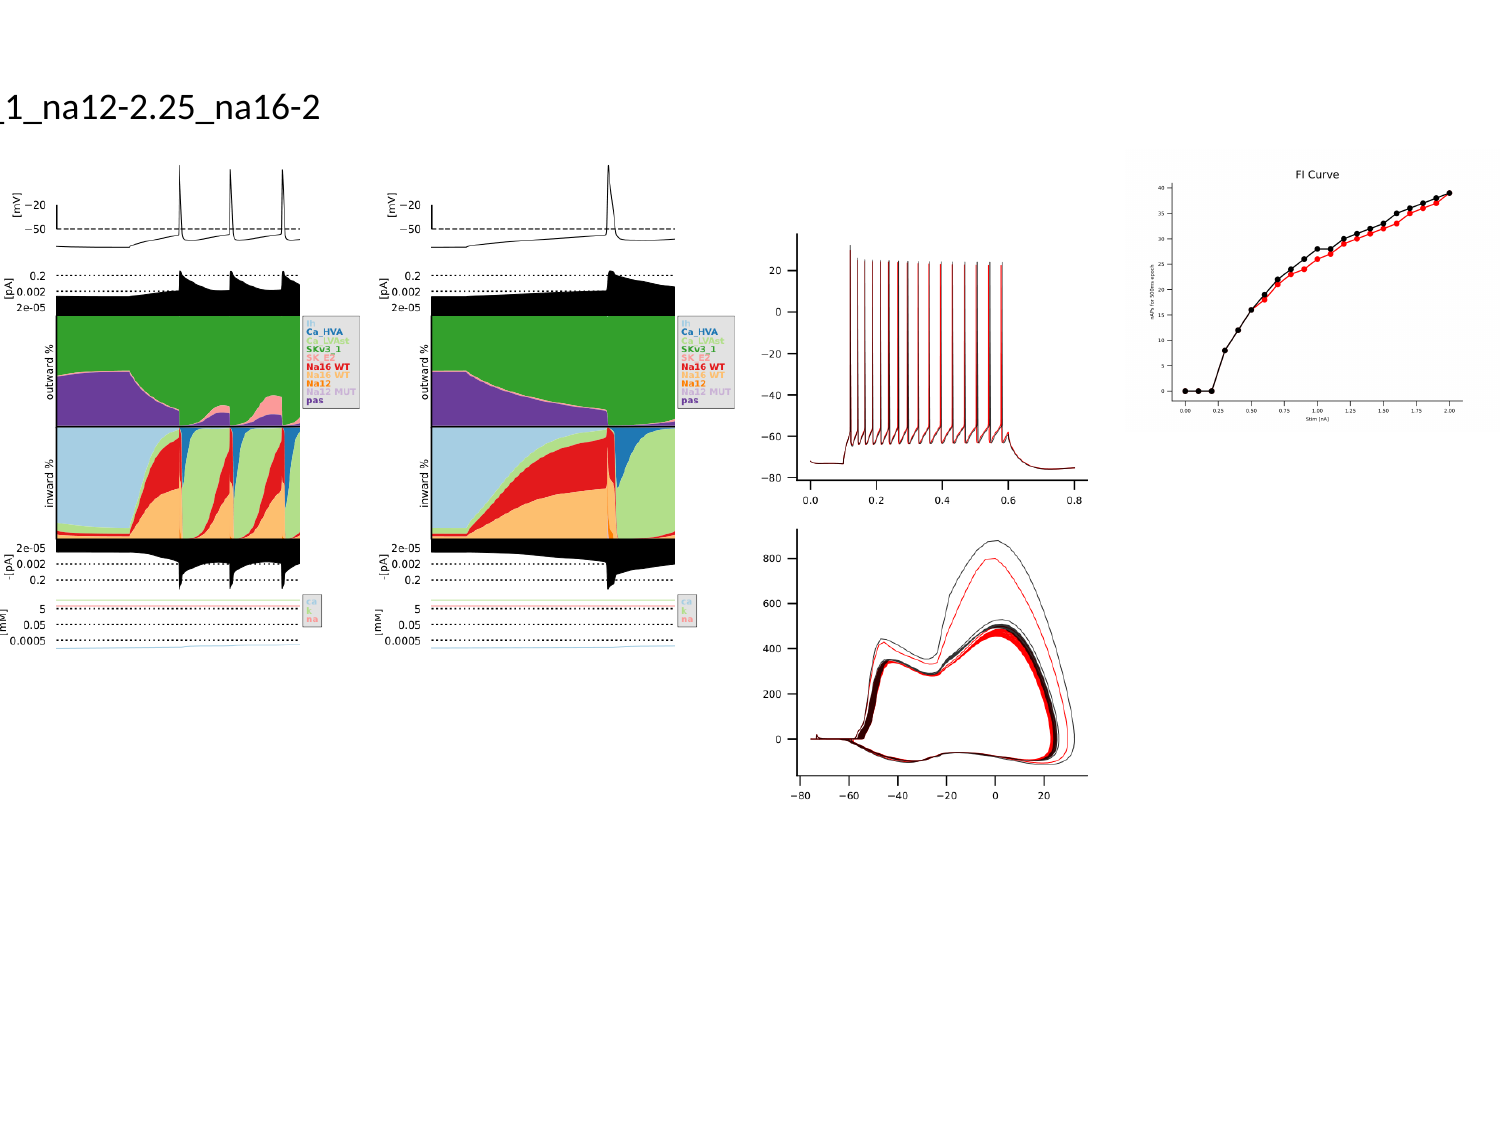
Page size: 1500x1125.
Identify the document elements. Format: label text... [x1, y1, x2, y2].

text_box mut7_1_na12-2.25_na16-2 [0, 74, 336, 135]
picture [0, 149, 1500, 853]
